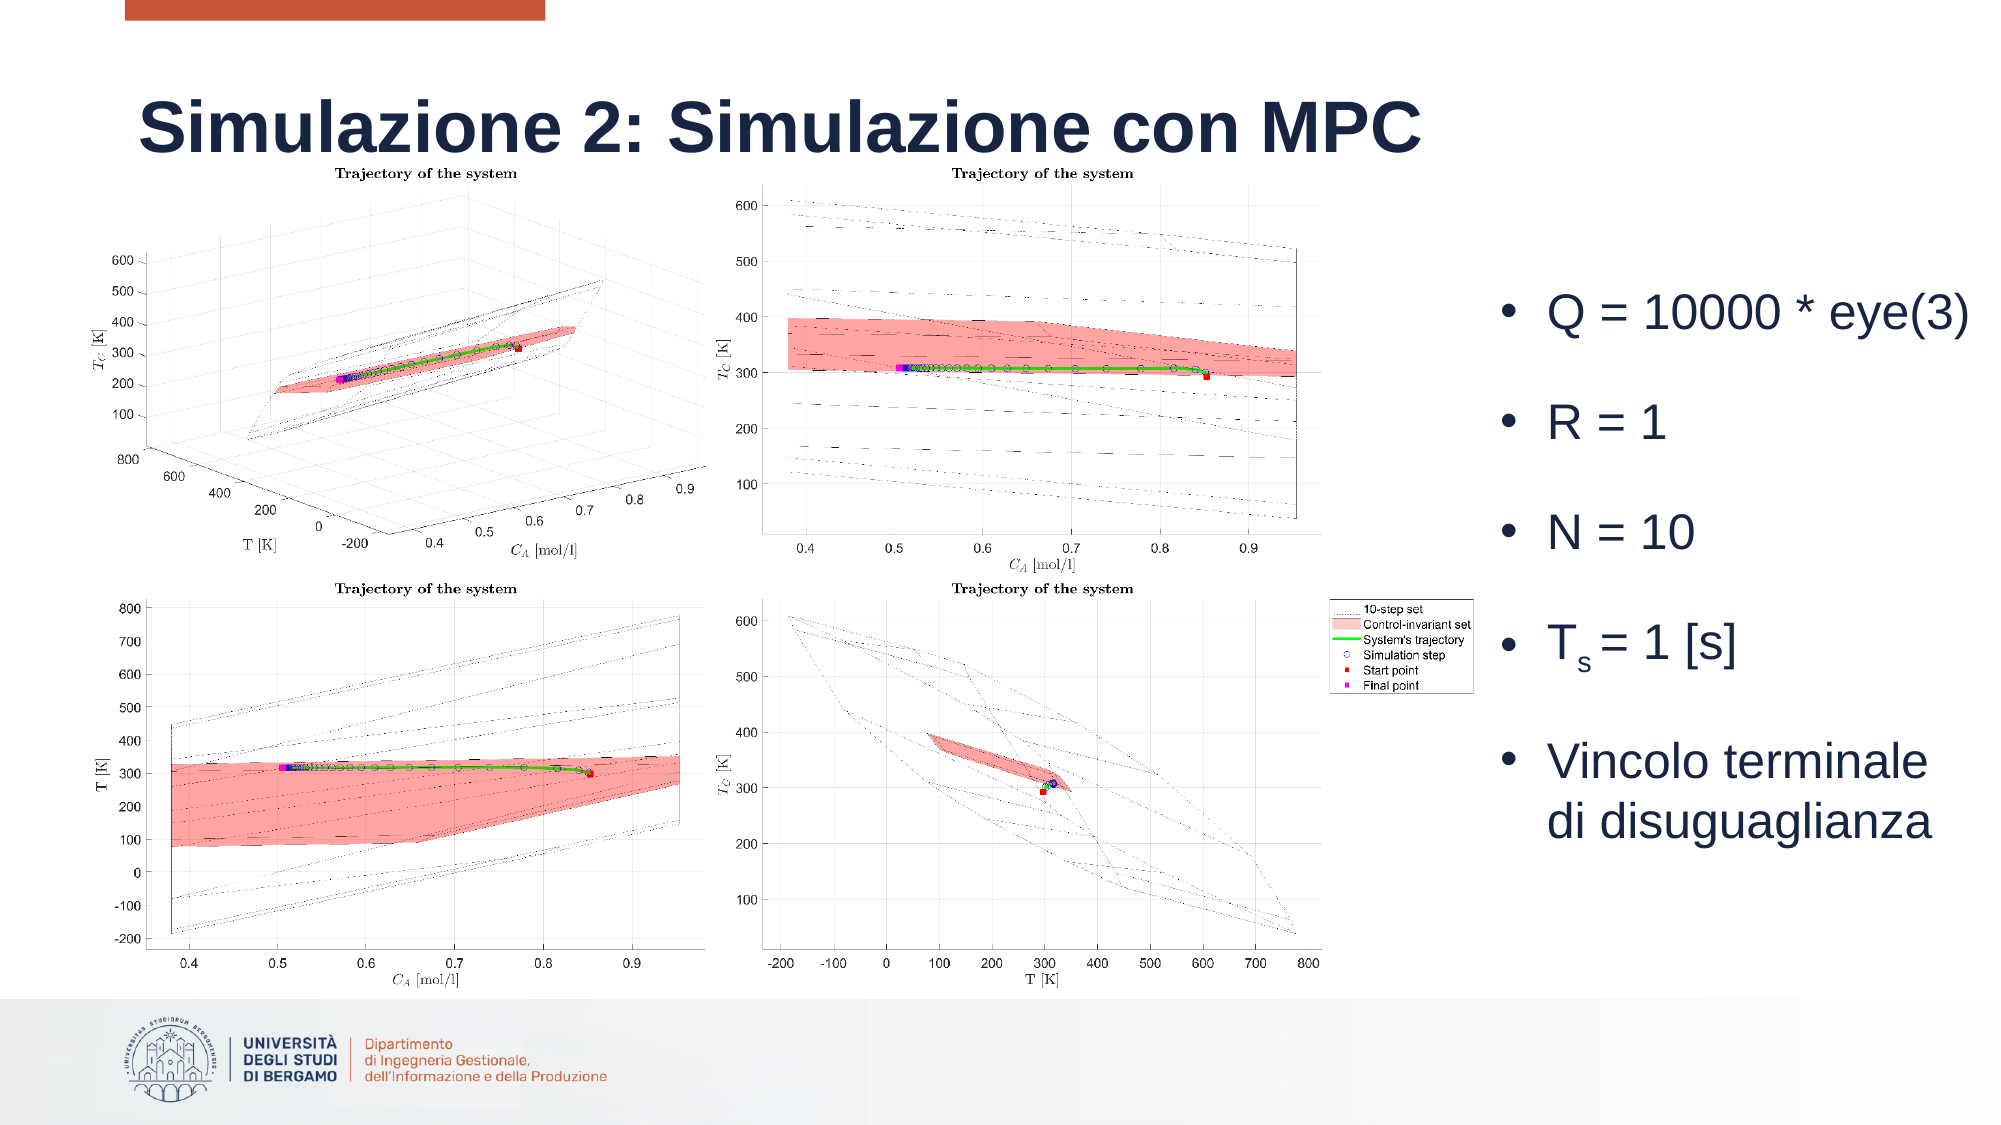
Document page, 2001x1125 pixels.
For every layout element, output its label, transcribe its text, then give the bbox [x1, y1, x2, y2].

picture [0, 999, 2000, 1125]
list Q = 10000 * eye(3) R = 1 N = 10 Ts = 1 [s] Vincolo terminale di disuguaglianza [1500, 279, 1975, 846]
picture [91, 167, 1474, 988]
title Simulazione 2: Simulazione con MPC [138, 79, 1725, 168]
